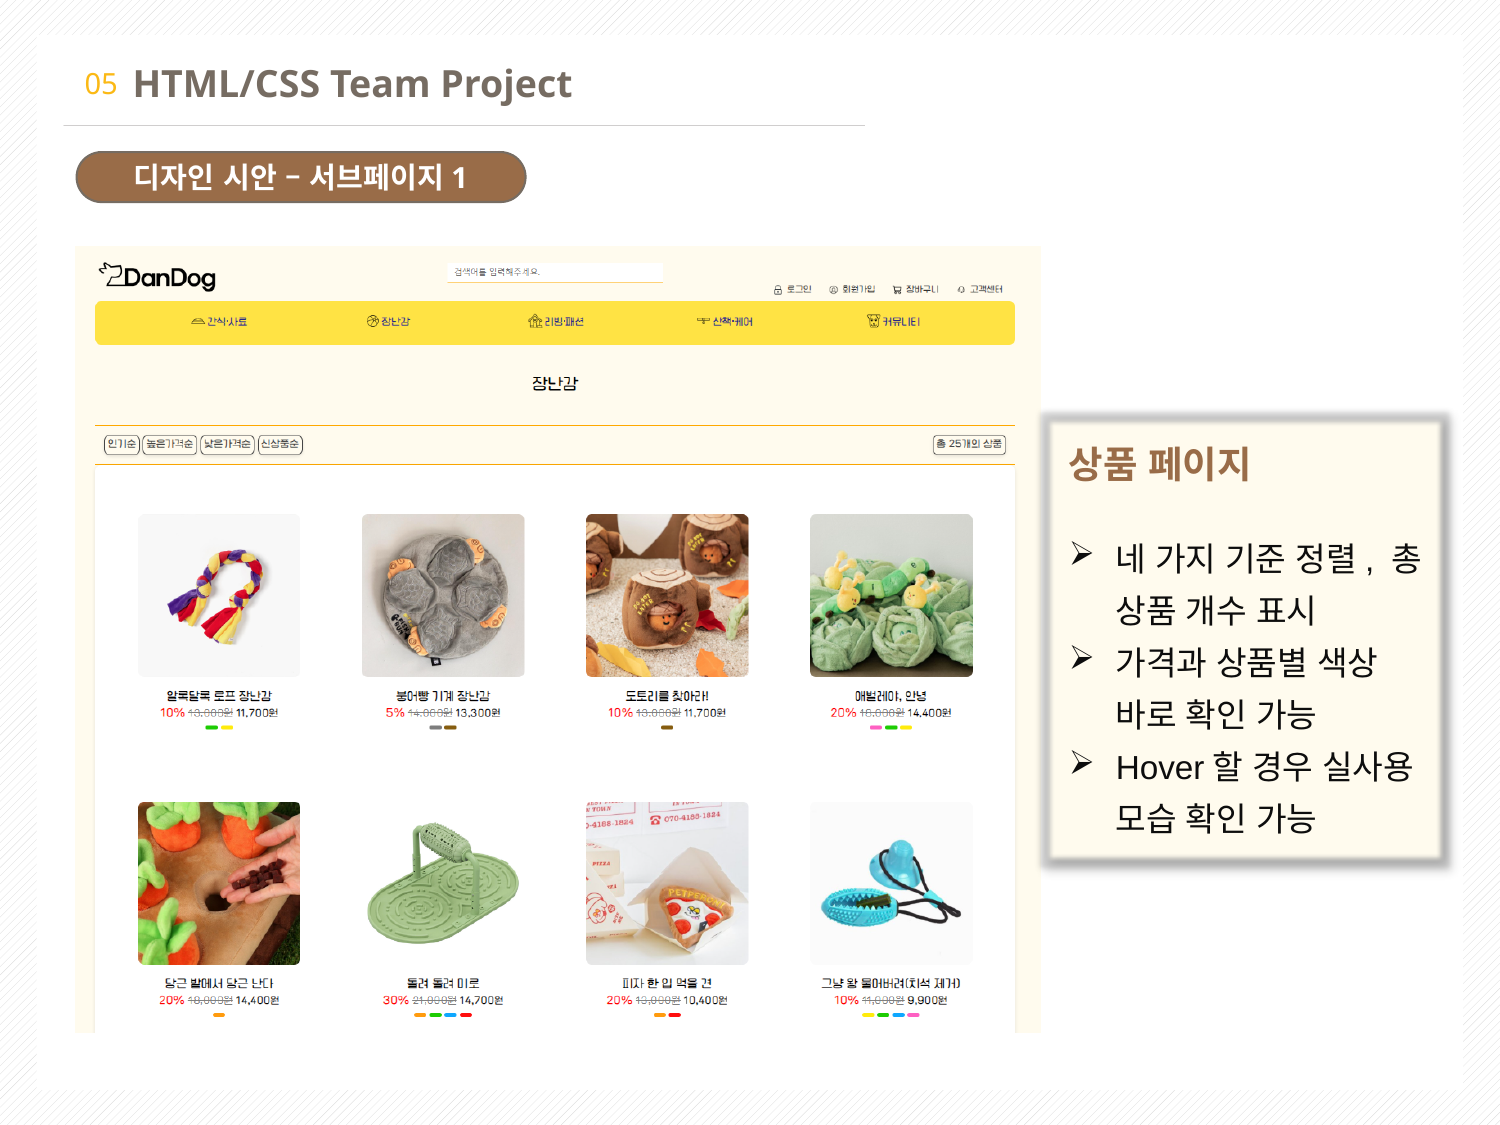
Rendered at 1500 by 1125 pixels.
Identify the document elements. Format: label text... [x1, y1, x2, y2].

text_box 디자인 시안 – 서브페이지1 [75, 151, 527, 204]
list 05 [72, 63, 131, 107]
list HTML/CSS Team Project [132, 62, 758, 108]
text_box 상품 페이지 네 가지 기준 정렬, 총 상품 개수 표시 가격과 상품별 색상 바로 확인 가능 Hover할 경우 실사용 모습 확인 가능 [1054, 426, 1438, 856]
picture [75, 246, 1041, 1033]
